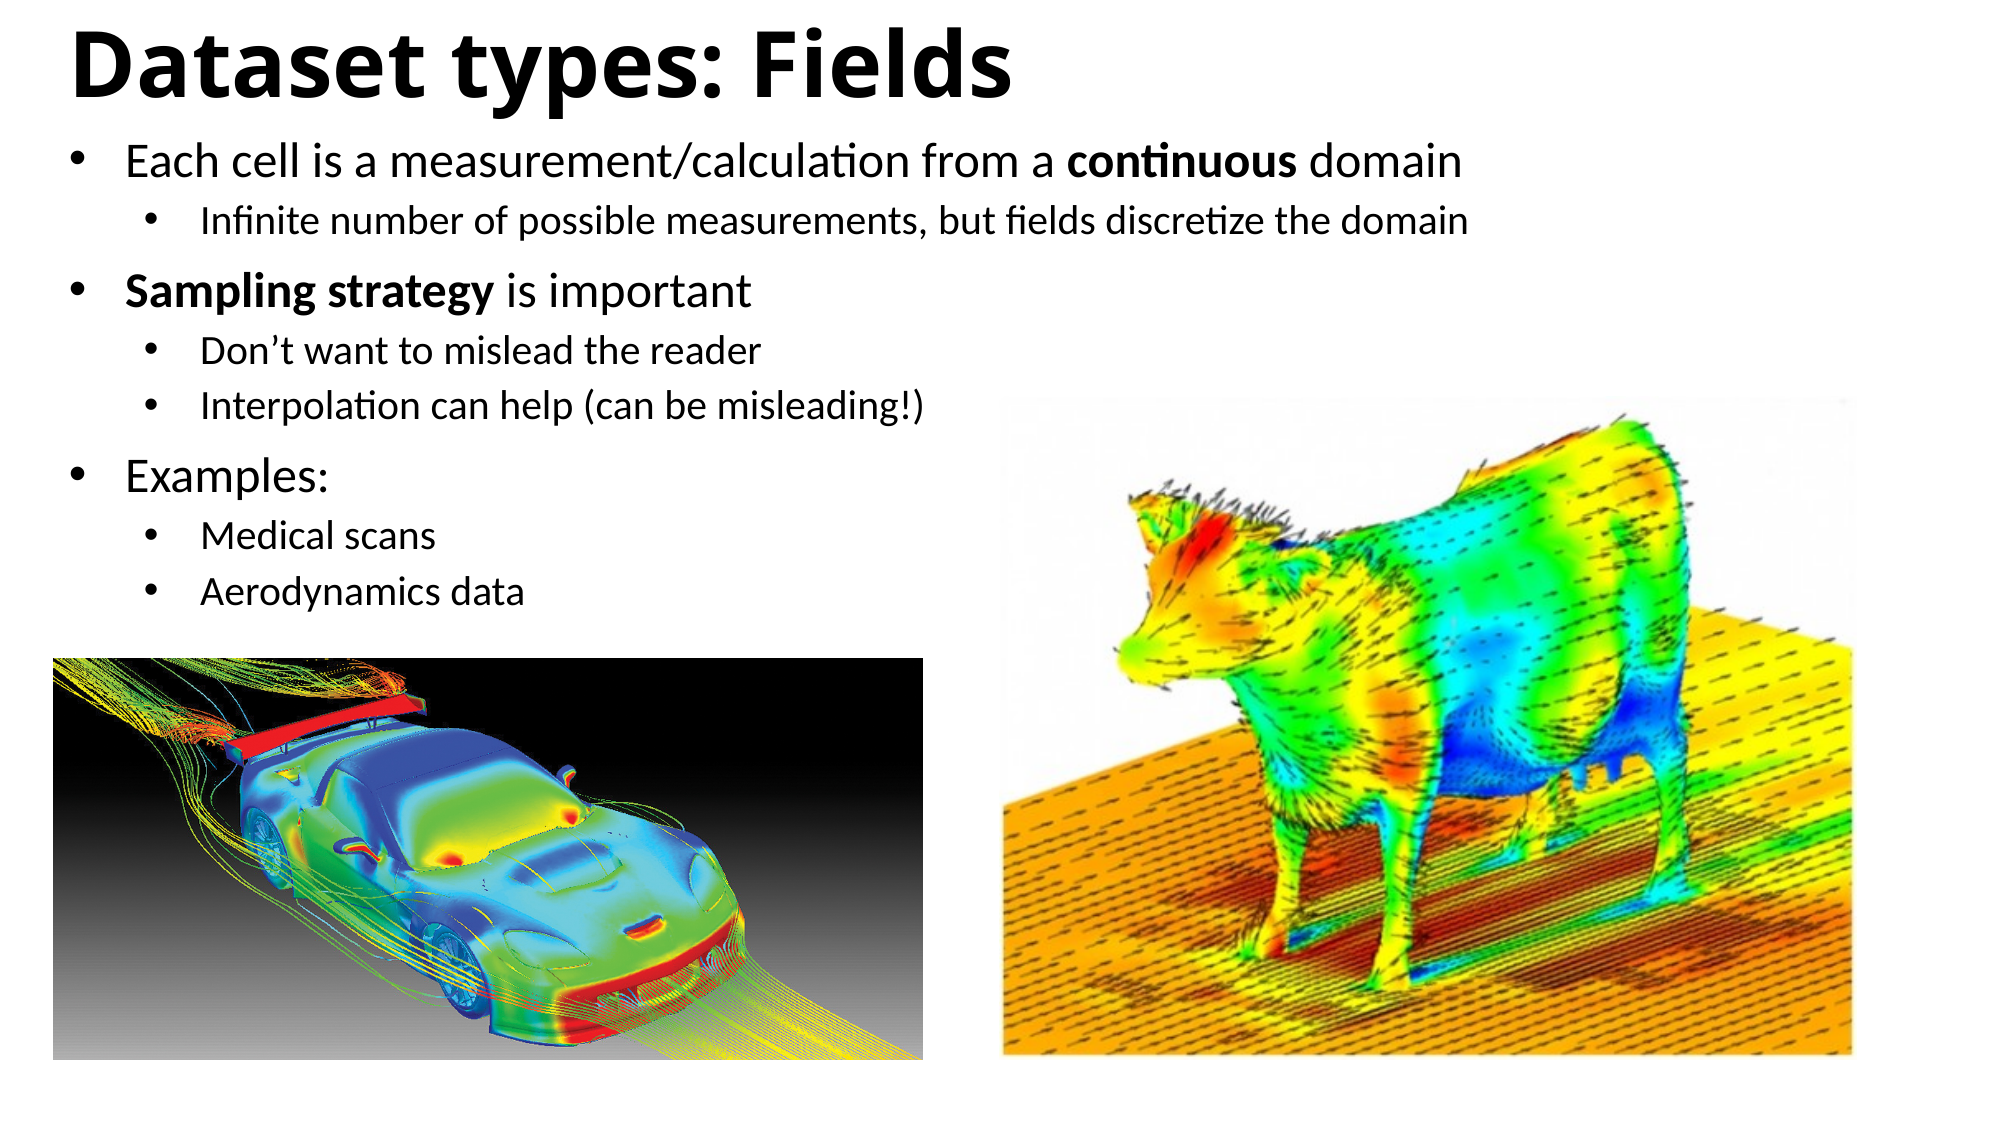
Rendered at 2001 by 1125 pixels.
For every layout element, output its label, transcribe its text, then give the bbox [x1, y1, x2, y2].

picture [53, 658, 923, 1060]
picture [999, 396, 1857, 1060]
text_box Dataset types: Fields [53, 1, 1945, 125]
subtitle Each cell is a measurement/calculation from a continuous domain Infinite number of possible measurements, but fields discretize the domain Sampling strategy is important Don’t want to mislead the reader Interpolation can help (can be misleading!) Examples: Medical scans Aerodynamics data [53, 126, 1945, 892]
